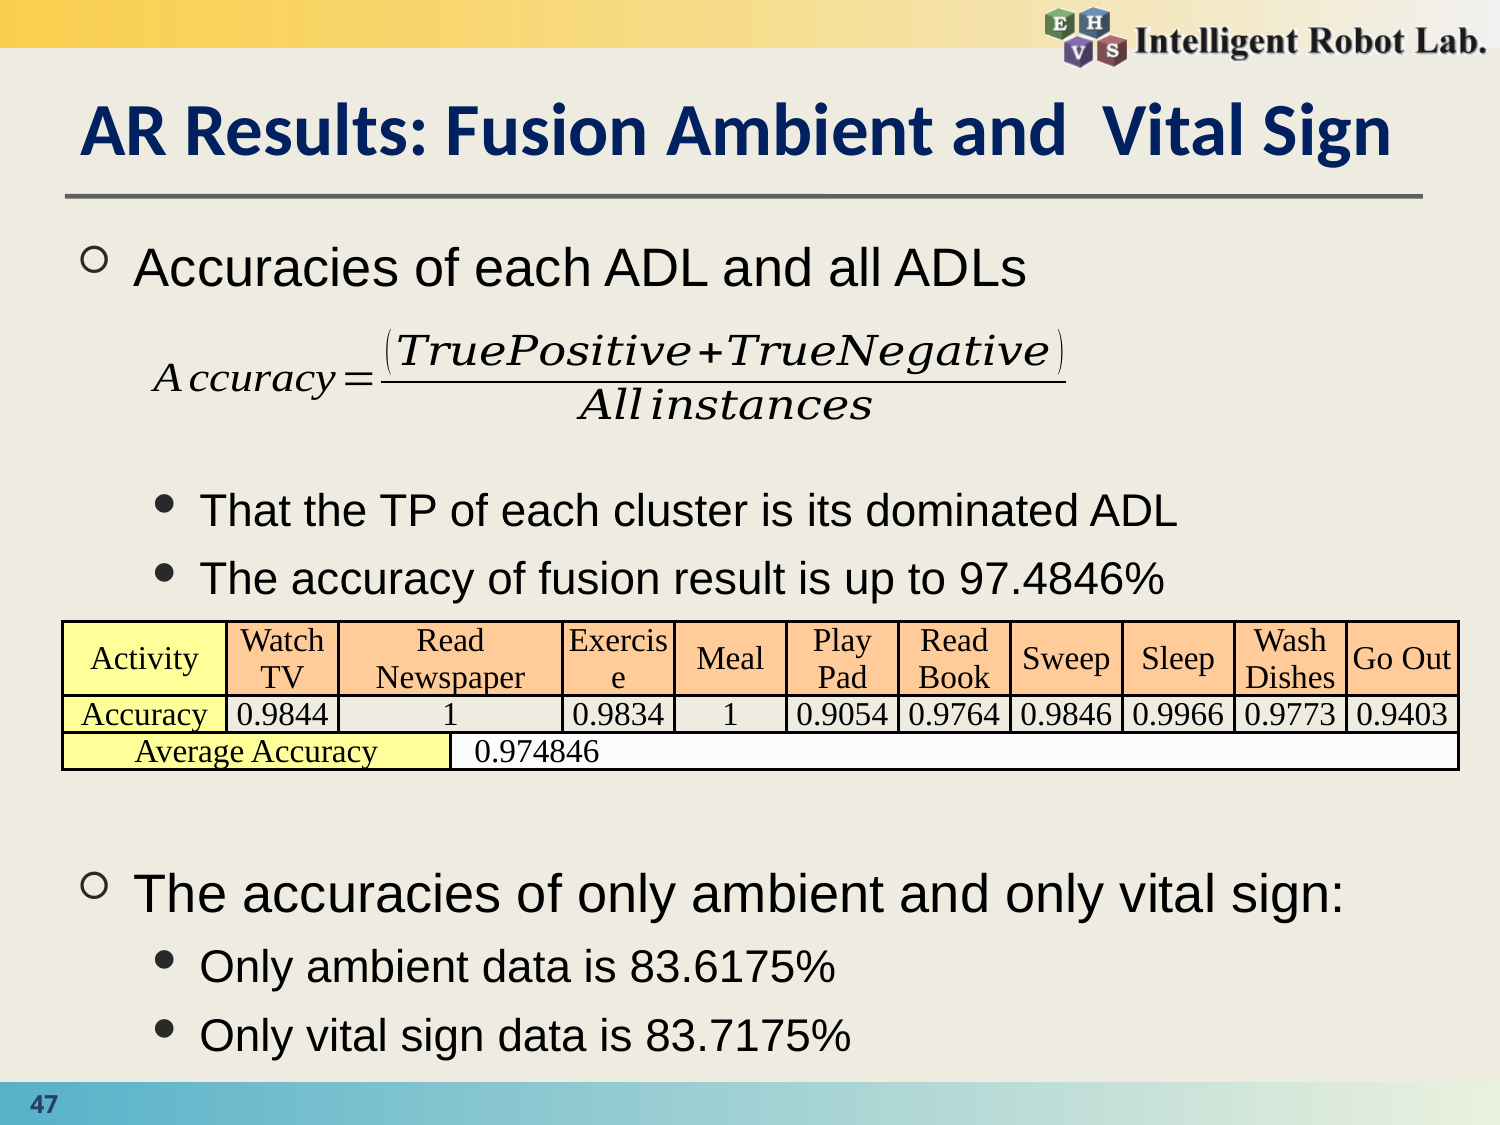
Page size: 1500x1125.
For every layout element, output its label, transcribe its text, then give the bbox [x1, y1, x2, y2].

slide_number 47 [0, 1070, 89, 1125]
table_header Watch TV [228, 623, 337, 694]
table_header Sweep [1012, 623, 1121, 694]
table_cell 1 [340, 697, 561, 731]
table_cell Accuracy [64, 697, 225, 731]
table_cell 0.9844 [228, 697, 337, 731]
table_header Go Out [1348, 623, 1457, 694]
table_header Activity [64, 623, 225, 694]
list Accuracies of each ADL and all ADLs That the TP of each cluster is its dominated ADL The accuracy of fusion result is up to 97.4846% The accuracies of only ambient and only vital sign: Only ambient data is 83.6175% Only vital sign data is 83.7175% [62, 224, 1471, 1029]
table_cell 0.9764 [900, 697, 1009, 731]
table_cell Average Accuracy [64, 734, 449, 768]
table_cell 1 [676, 697, 785, 731]
table_cell 0.9054 [788, 697, 897, 731]
table_cell 0.9773 [1236, 697, 1345, 731]
table_header Exercise [564, 623, 673, 694]
table_cell 0.9846 [1012, 697, 1121, 731]
table_header Wash Dishes [1236, 623, 1345, 694]
table_cell 0.9834 [564, 697, 673, 731]
table_header Sleep [1124, 623, 1233, 694]
table_header Play Pad [788, 623, 897, 694]
table_header Read Book [900, 623, 1009, 694]
table_header Read Newspaper [340, 623, 561, 694]
title AR Results: Fusion Ambient and Vital Sign [64, 66, 1413, 178]
table_cell 0.9403 [1348, 697, 1457, 731]
table_cell 0.9966 [1124, 697, 1233, 731]
picture [1045, 7, 1489, 68]
table_cell 0.974846 [452, 734, 1457, 768]
table_header Meal [676, 623, 785, 694]
